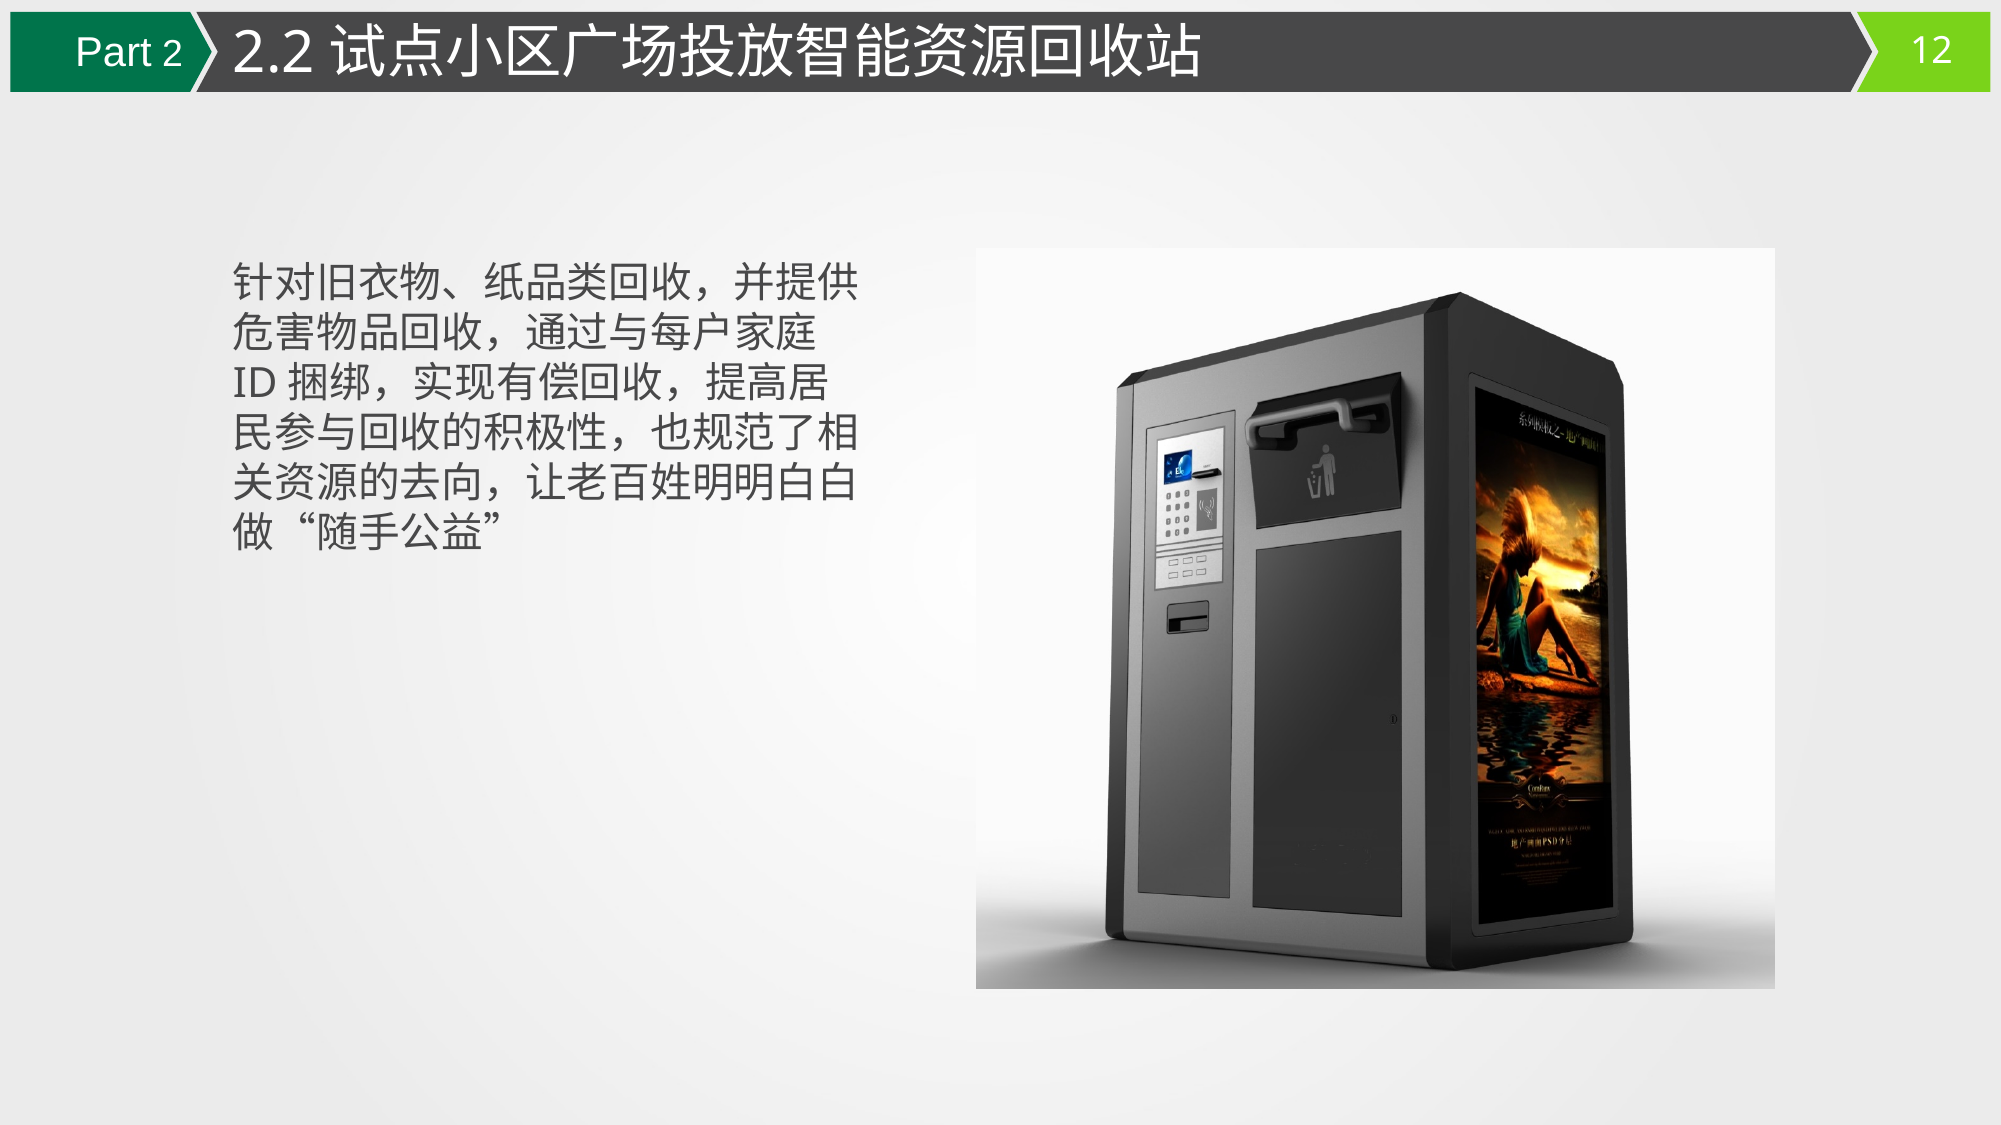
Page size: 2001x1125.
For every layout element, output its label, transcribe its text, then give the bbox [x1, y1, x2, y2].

text_box Part 2 [22, 17, 198, 83]
picture [0, 0, 2001, 1125]
text_box 针对旧衣物、纸品类回收，并提供危害物品回收，通过与每户家庭ID捆绑，实现有偿回收，提高居民参与回收的积极性，也规范了相关资源的去向，让老百姓明明白白做“随手公益” [218, 248, 887, 564]
text_box 2.2试点小区广场投放智能资源回收站 [218, 7, 1242, 92]
